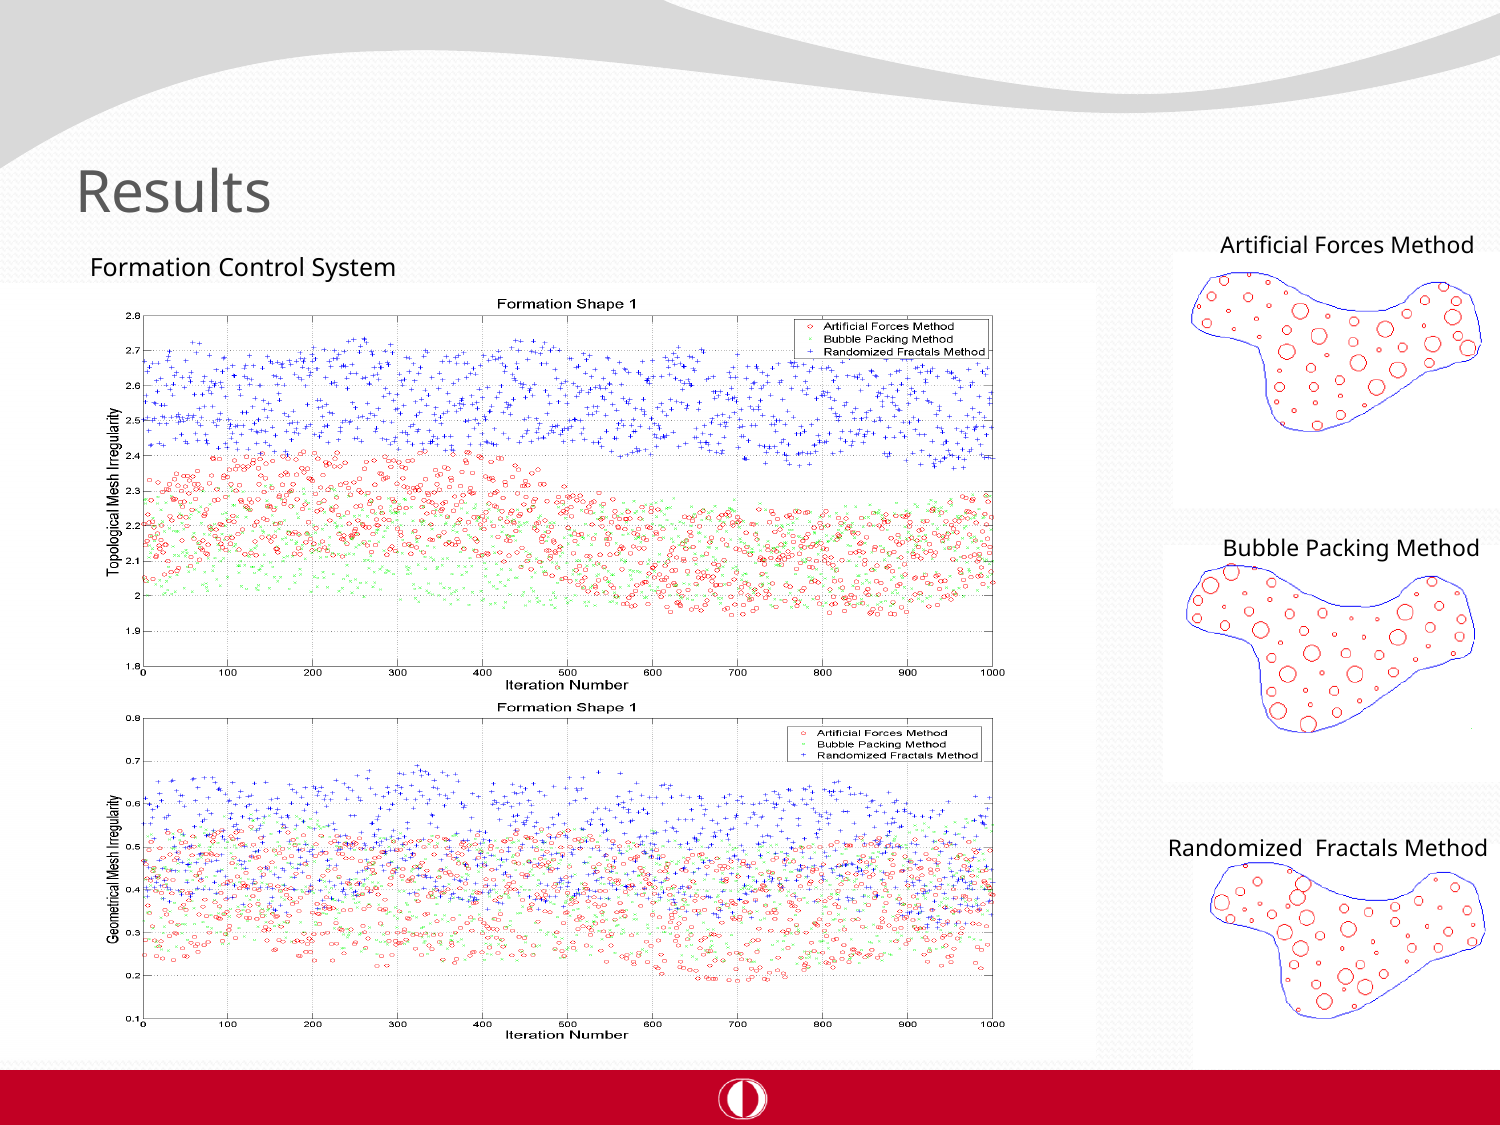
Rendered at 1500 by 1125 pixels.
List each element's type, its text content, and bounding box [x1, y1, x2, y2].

text_box Formation Control System [74, 244, 1205, 290]
text_box Randomized Fractals Method [1153, 826, 1500, 869]
text_box Artificial Forces Method [1205, 223, 1491, 251]
picture [713, 1078, 781, 1122]
picture [1172, 251, 1500, 508]
table_cell 2 [1166, 254, 1172, 290]
picture [1163, 544, 1500, 782]
picture [1193, 844, 1500, 1069]
table_cell 4 [1187, 846, 1193, 869]
title Results [75, 55, 1425, 224]
text_box Bubble Packing Method [1207, 526, 1496, 544]
picture [0, 283, 1096, 1059]
